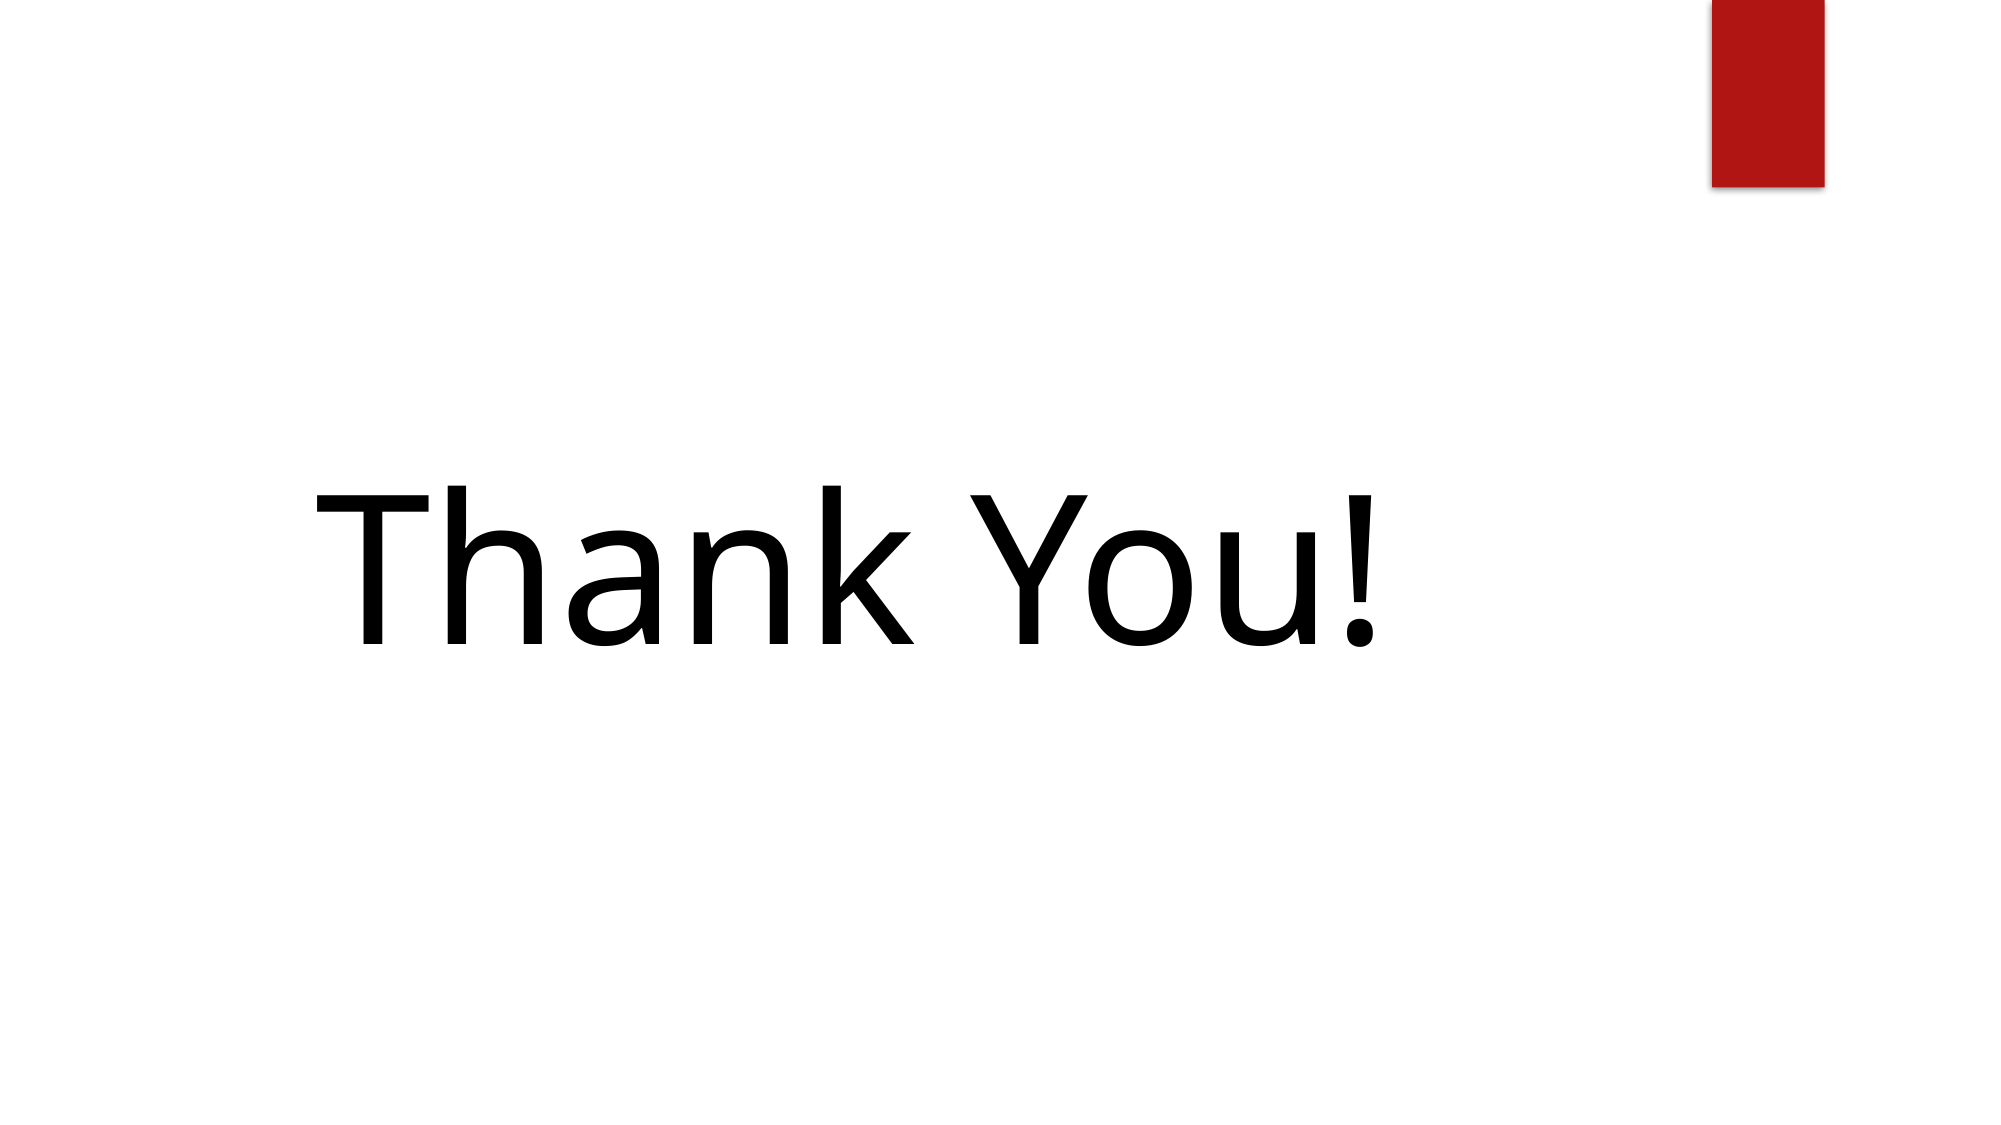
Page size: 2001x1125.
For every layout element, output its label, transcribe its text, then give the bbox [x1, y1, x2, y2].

text_box Thank You! [300, 428, 1700, 694]
